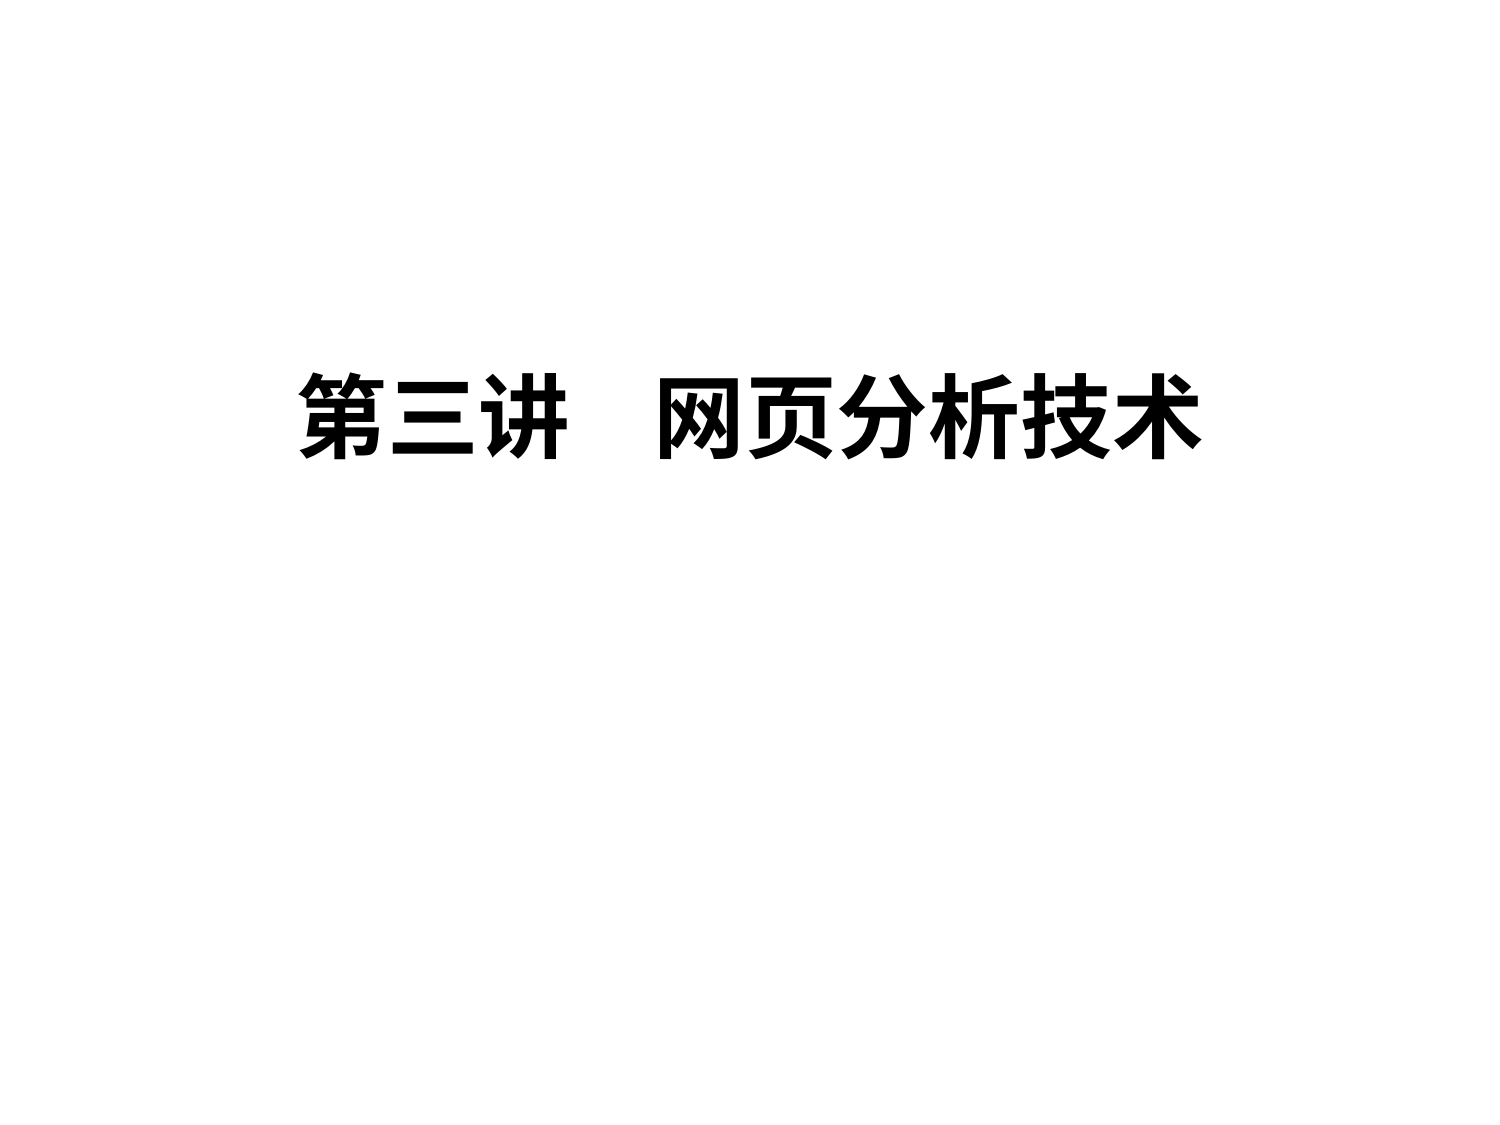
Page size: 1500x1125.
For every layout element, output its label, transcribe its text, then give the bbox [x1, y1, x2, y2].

title 第三讲 网页分析技术 [112, 349, 1388, 591]
